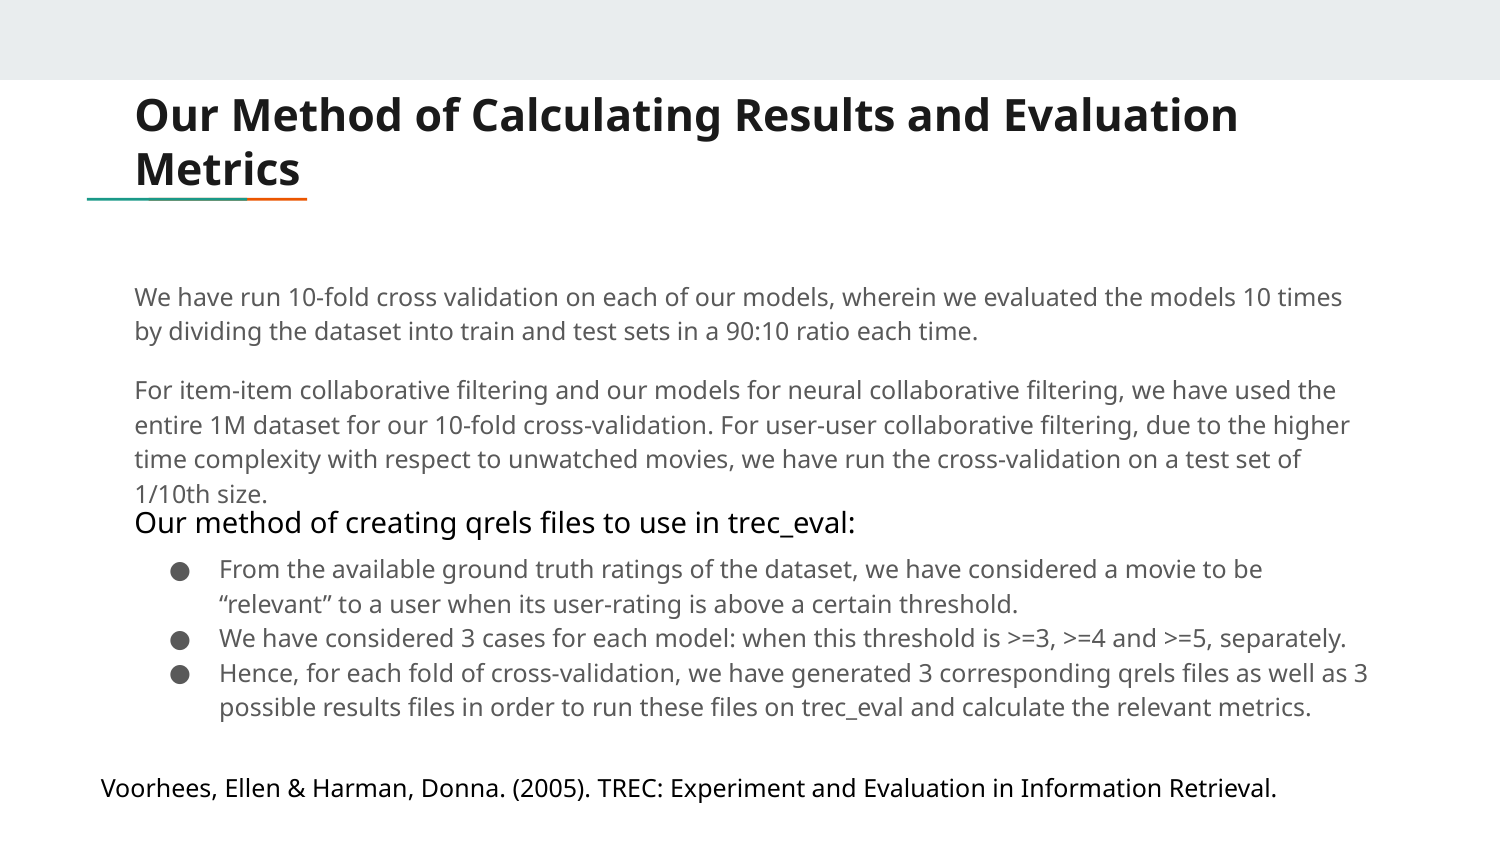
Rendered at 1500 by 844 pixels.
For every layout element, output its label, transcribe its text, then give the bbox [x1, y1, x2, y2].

text_box Our method of creating qrels files to use in trec_eval: [119, 489, 1075, 555]
title Our Method of Calculating Results and Evaluation Metrics [119, 72, 1381, 161]
text_box Voorhees, Ellen & Harman, Donna. (2005). TREC: Experiment and Evaluation in Information Retrieval. [85, 758, 1468, 818]
list From the available ground truth ratings of the dataset, we have considered a movie to be “relevant” to a user when its user-rating is above a certain threshold. We have considered 3 cases for each model: when this threshold is >=3, >=4 and >=5, separately. Hence, for each fold of cross-validation, we have generated 3 corresponding qrels files as well as 3 possible results files in order to run these files on trec_eval and calculate the relevant metrics. [129, 534, 1391, 758]
list We have run 10-fold cross validation on each of our models, wherein we evaluated the models 10 times by dividing the dataset into train and test sets in a 90:10 ratio each time. For item-item collaborative filtering and our models for neural collaborative filtering, we have used the entire 1M dataset for our 10-fold cross-validation. For user-user collaborative filtering, due to the higher time complexity with respect to unwatched movies, we have run the cross-validation on a test set of 1/10th size. [119, 261, 1381, 506]
